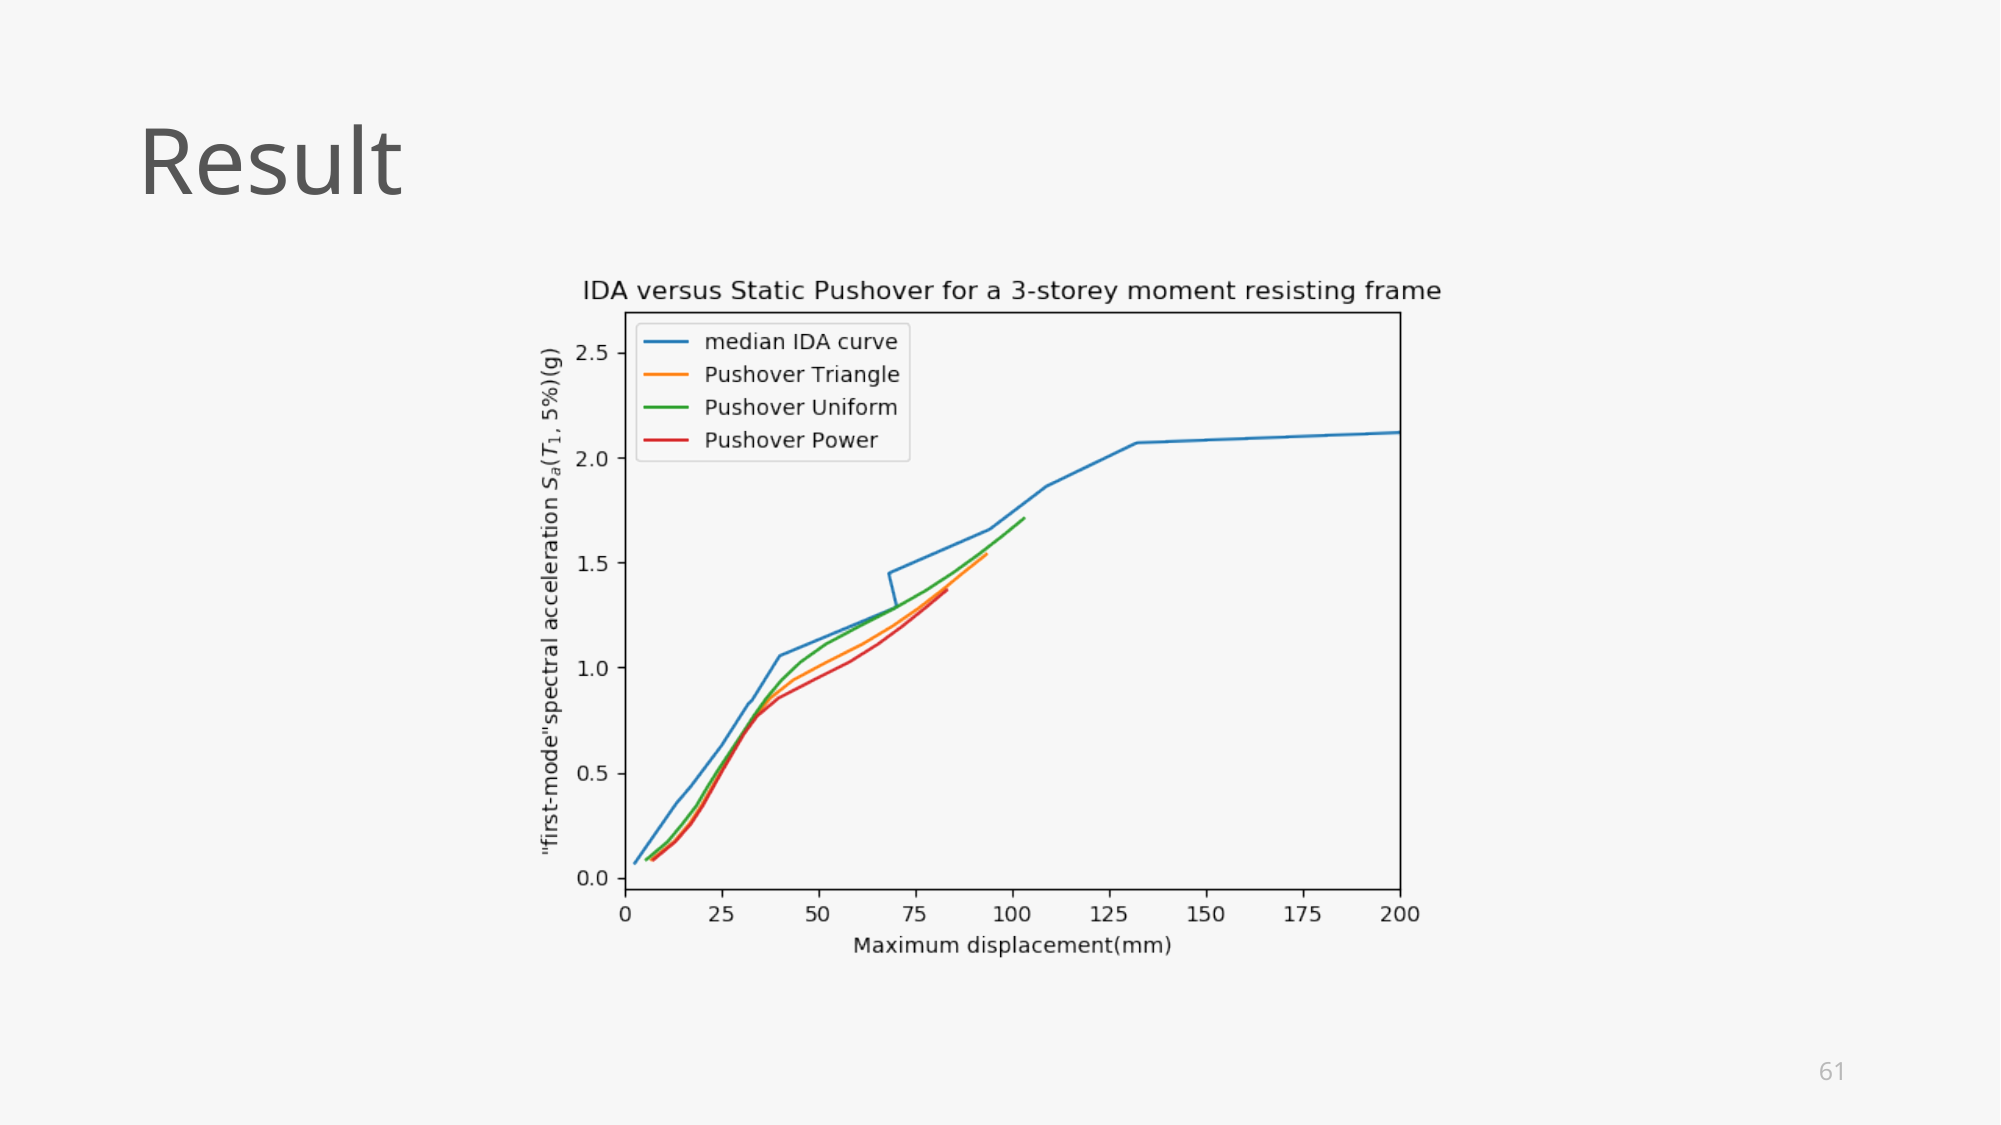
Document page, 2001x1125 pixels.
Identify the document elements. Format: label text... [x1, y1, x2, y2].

list Result [137, 108, 873, 224]
picture [499, 223, 1500, 972]
slide_number 61 [1412, 1042, 1863, 1103]
